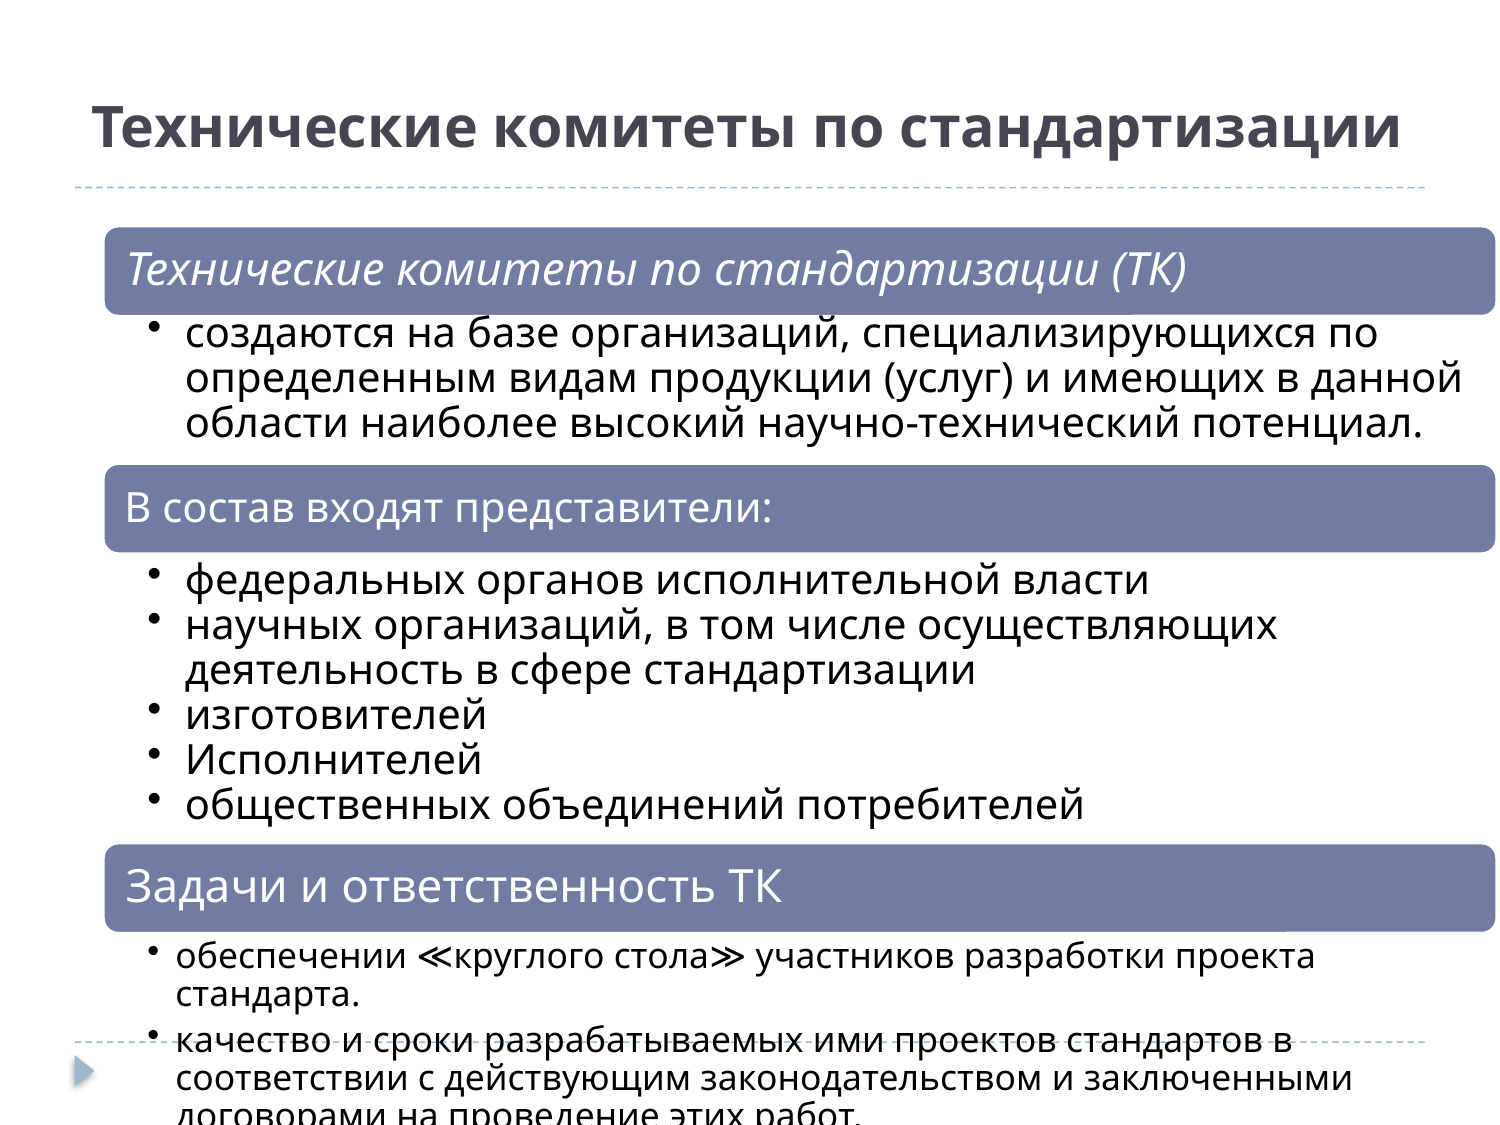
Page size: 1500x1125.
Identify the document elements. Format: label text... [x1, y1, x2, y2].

title Технические комитеты по стандартизации [76, 30, 1427, 167]
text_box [102, 225, 1498, 1124]
